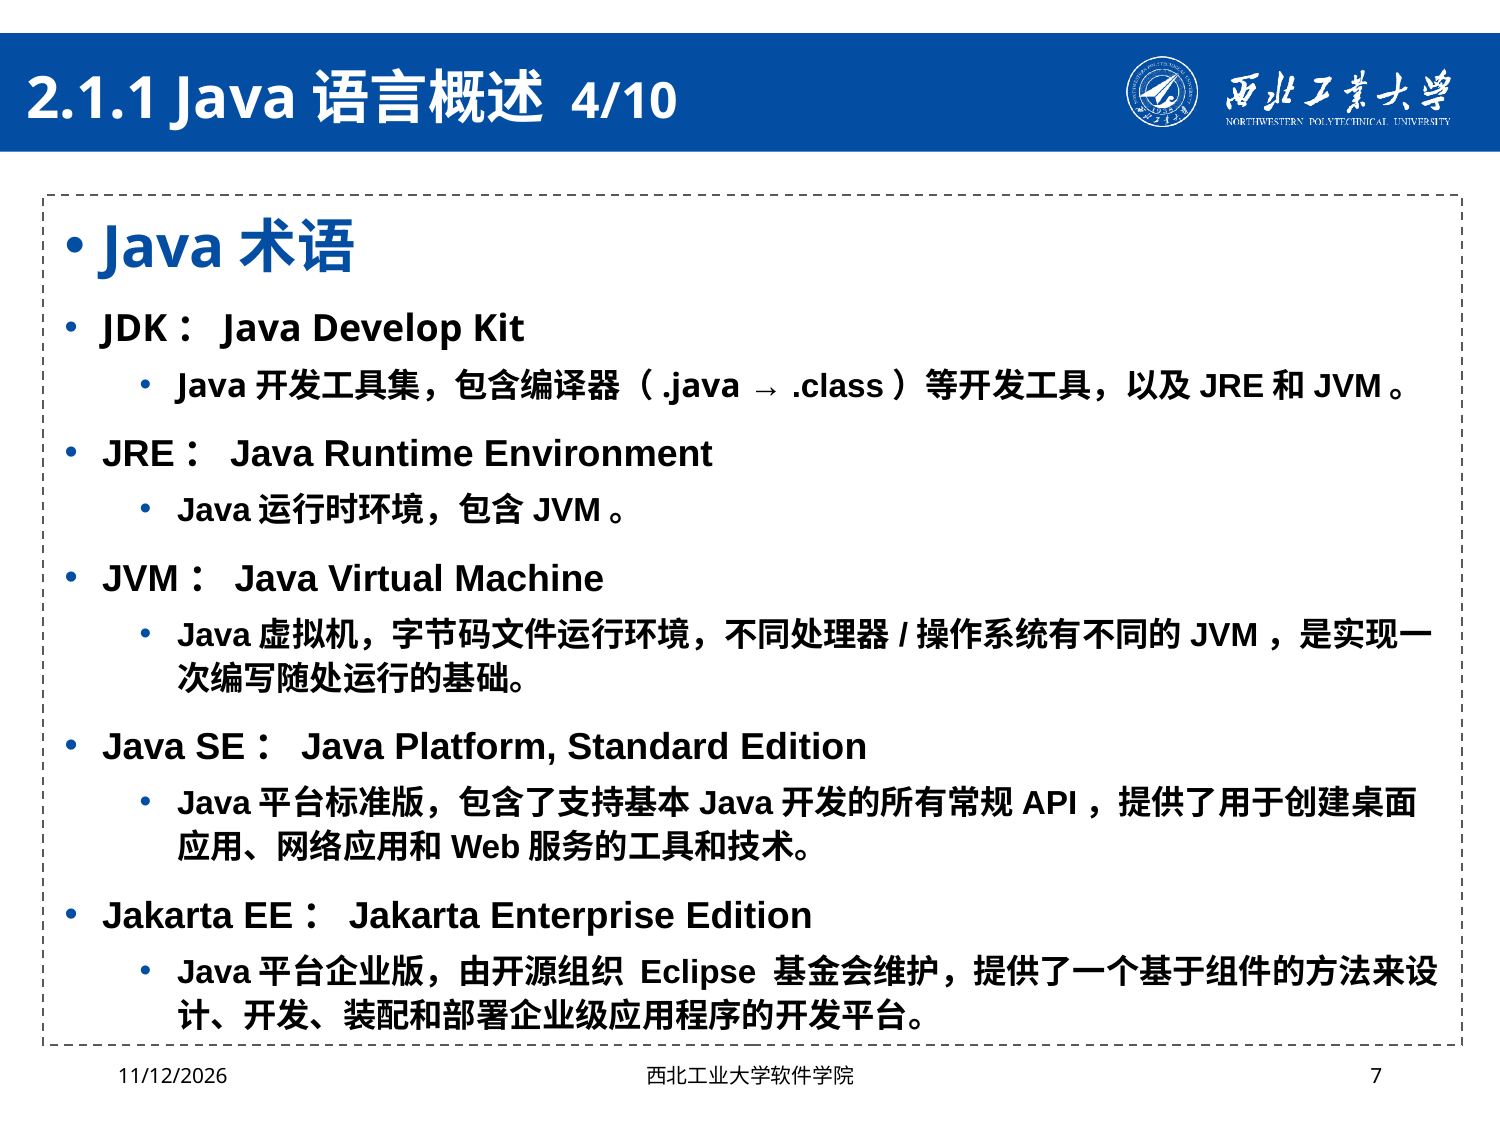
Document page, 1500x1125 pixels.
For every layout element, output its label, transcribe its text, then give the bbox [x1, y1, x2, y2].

picture [1226, 68, 1451, 125]
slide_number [103, 1055, 441, 1116]
list Java术语 JDK：Java Develop Kit Java开发工具集，包含编译器（.java → .class）等开发工具，以及JRE和JVM。 JRE：Java Runtime Environment Java运行时环境，包含JVM。 JVM：Java Virtual Machine Java虚拟机，字节码文件运行环境，不同处理器/操作系统有不同的JVM，是实现一次编写随处运行的基础。 Java SE：Java Platform, Standard Edition Java平台标准版，包含了支持基本Java开发的所有常规API，提供了用于创建桌面应用、网络应用和Web服务的工具和技术。 Jakarta EE：Jakarta Enterprise Edition Java平台企业版，由开源组织 Eclipse 基金会维护，提供了一个基于组件的方法来设计、开发、装配和部署企业级应用程序的开发平台。 [49, 201, 1457, 1036]
footer 西北工业大学软件学院 [496, 1055, 1004, 1116]
picture [1126, 56, 1198, 127]
slide_number 7 [1059, 1055, 1397, 1116]
title 2.1.1 Java语言概述 4/10 [11, 49, 1115, 149]
